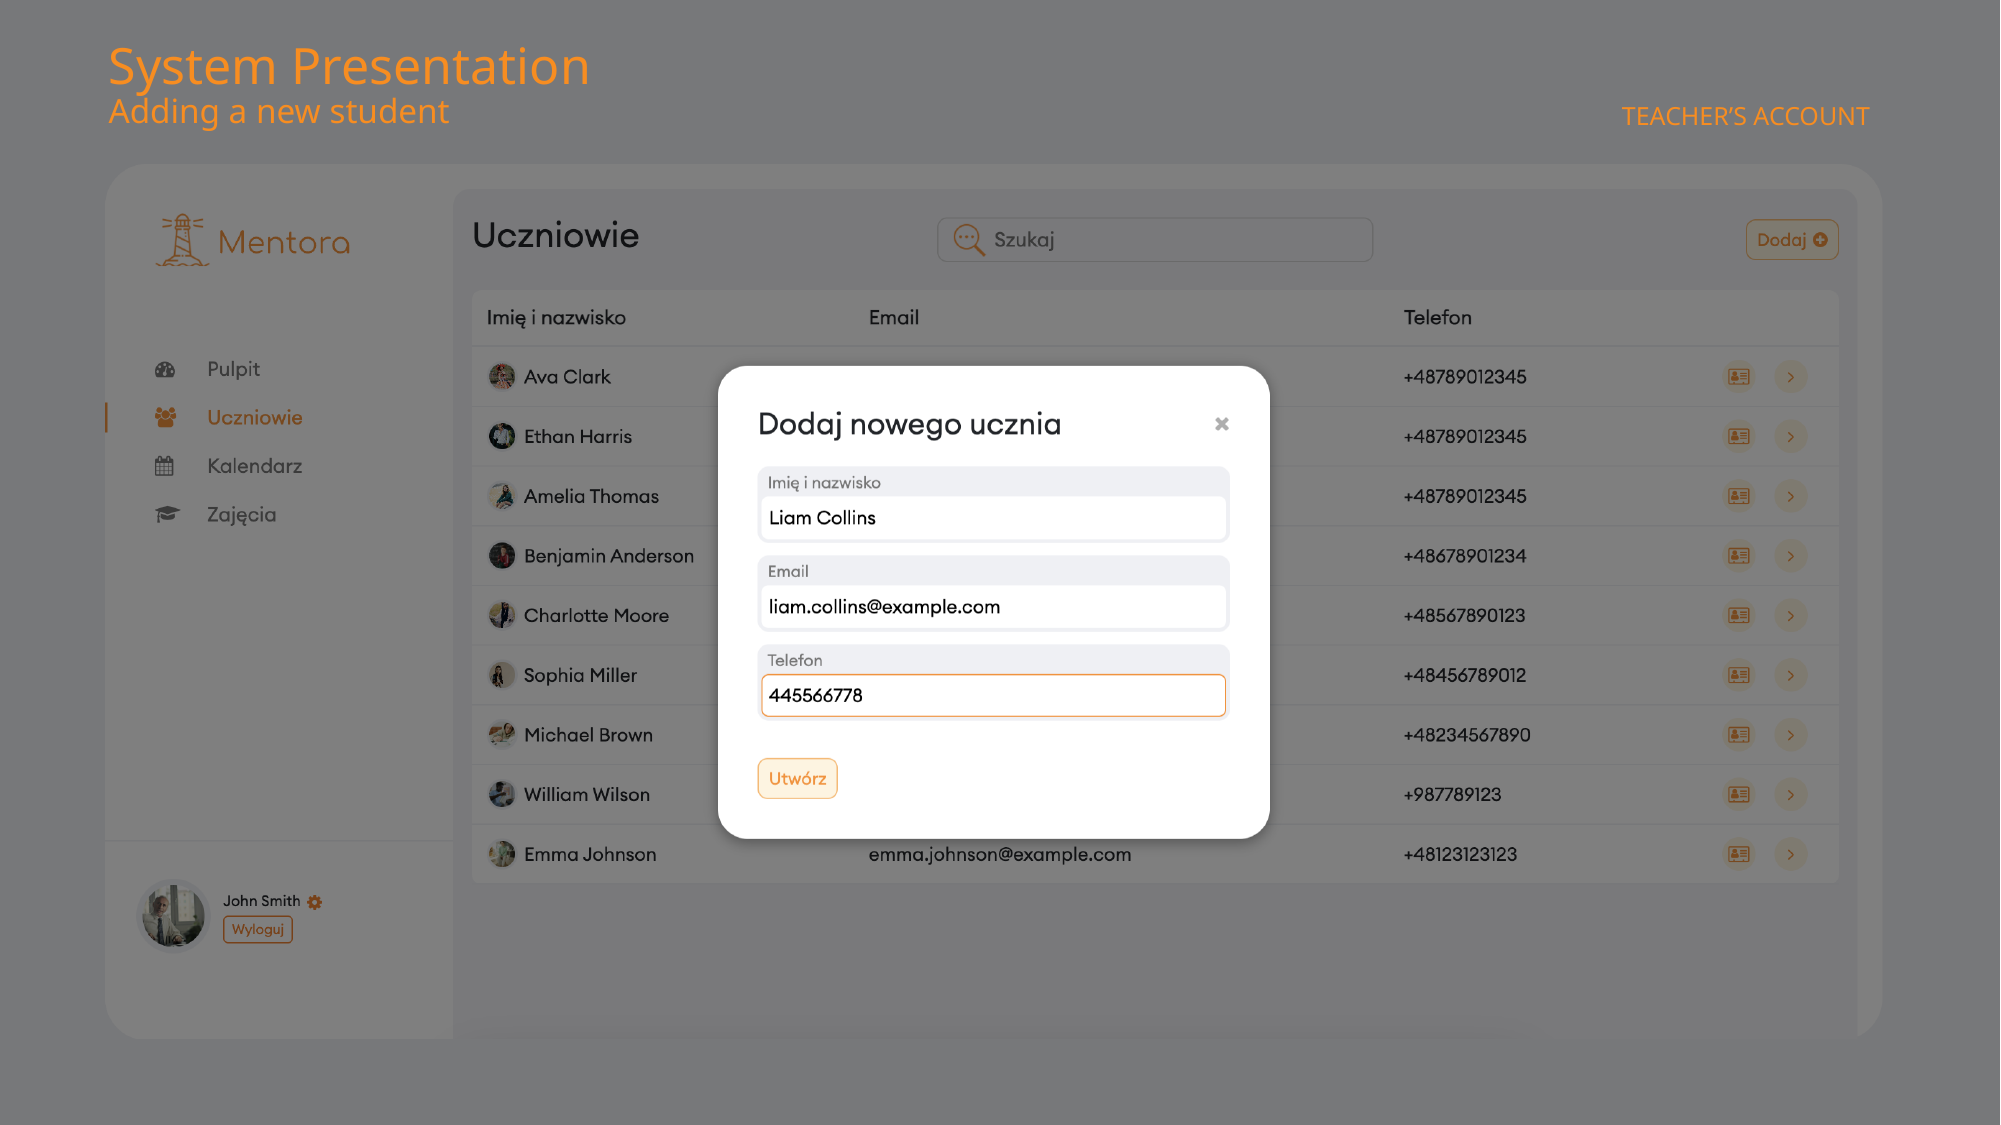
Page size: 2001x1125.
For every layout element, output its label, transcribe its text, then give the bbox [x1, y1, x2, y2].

picture [93, 139, 1894, 1040]
text_box System Presentation Adding a new student [93, 1, 1063, 139]
text_box TEACHER’S ACCOUNT [1606, 65, 1907, 169]
